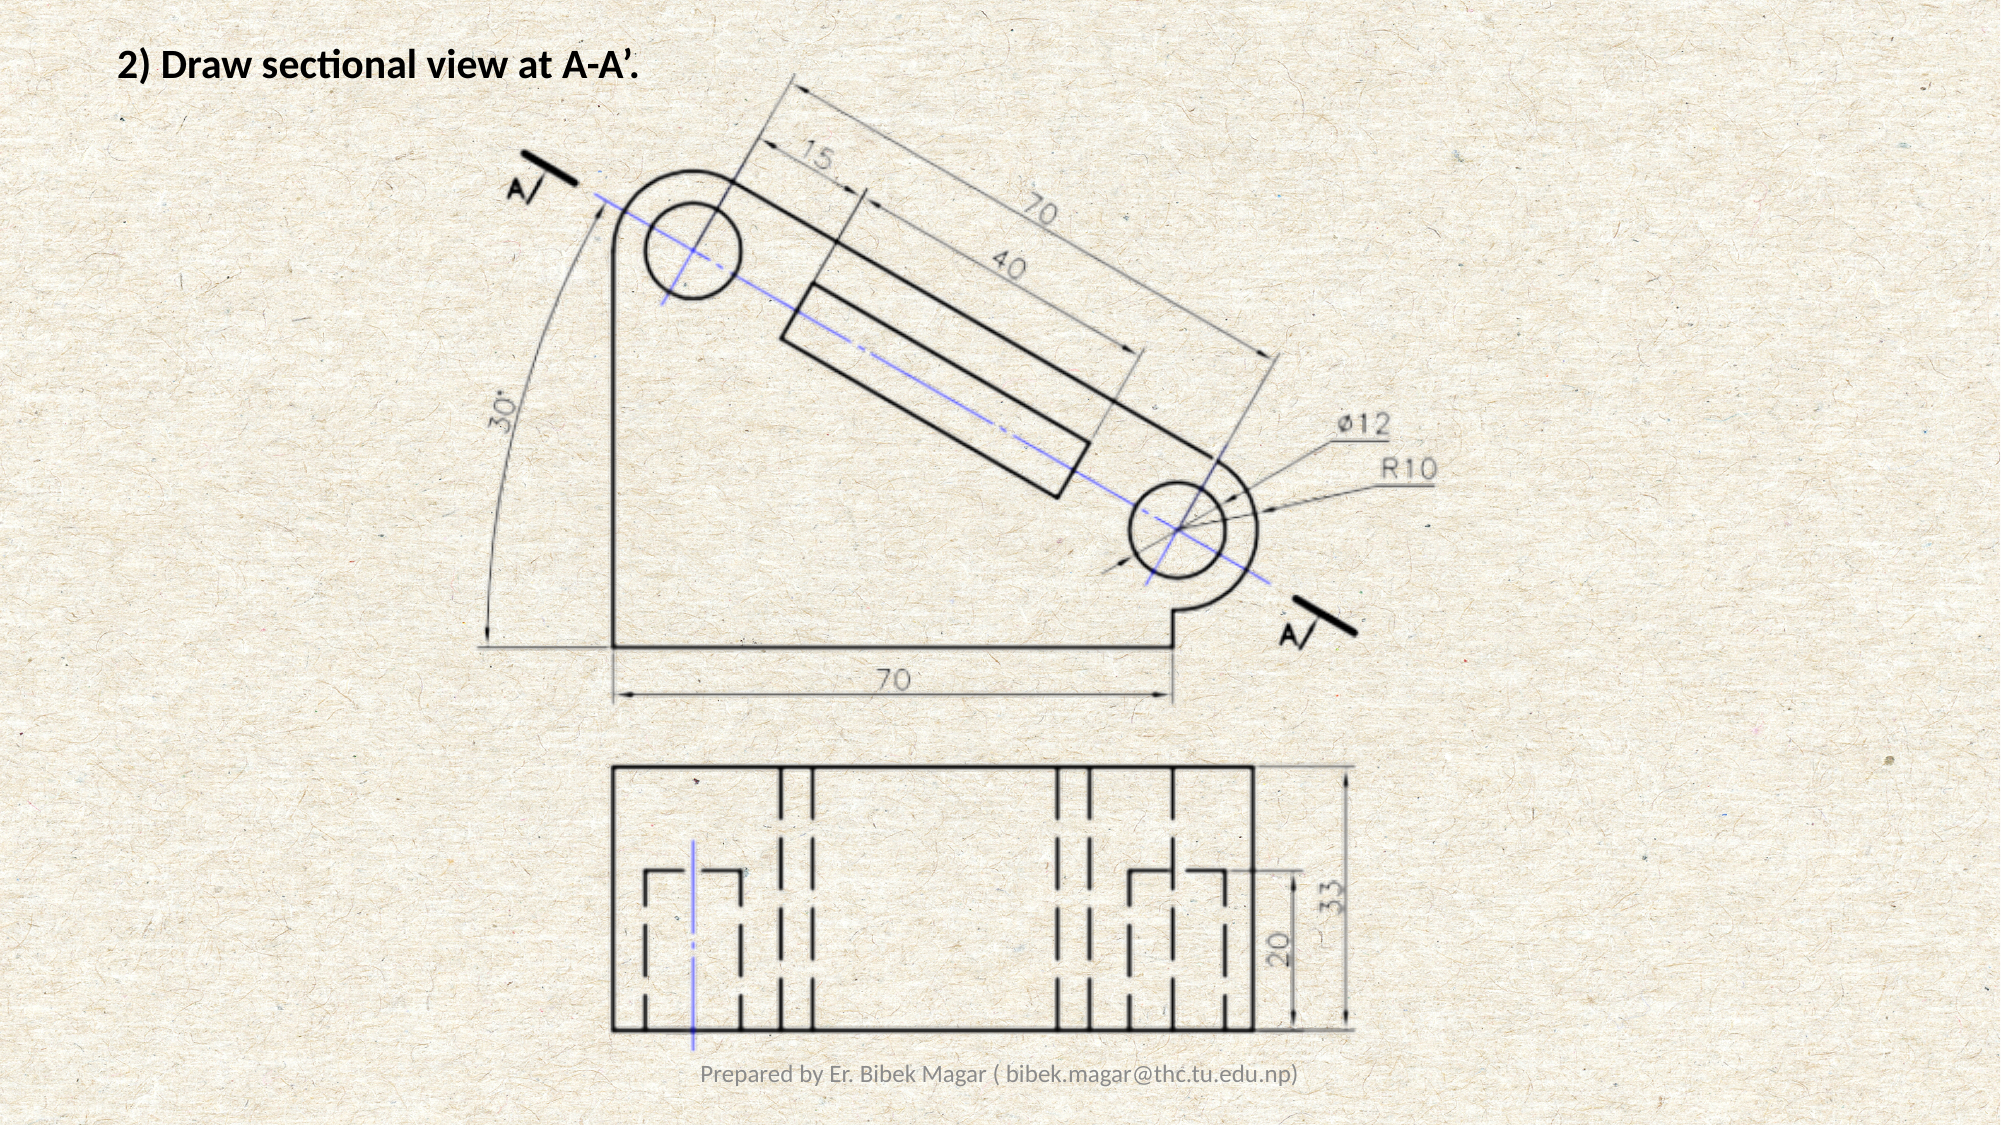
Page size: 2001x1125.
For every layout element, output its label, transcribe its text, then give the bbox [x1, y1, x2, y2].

picture [0, 0, 2001, 1125]
text_box 2) Draw sectional view at A-A’. [102, 29, 1926, 95]
footer Prepared by Er. Bibek Magar ( bibek.magar@thc.tu.edu.np) [662, 1074, 1338, 1103]
